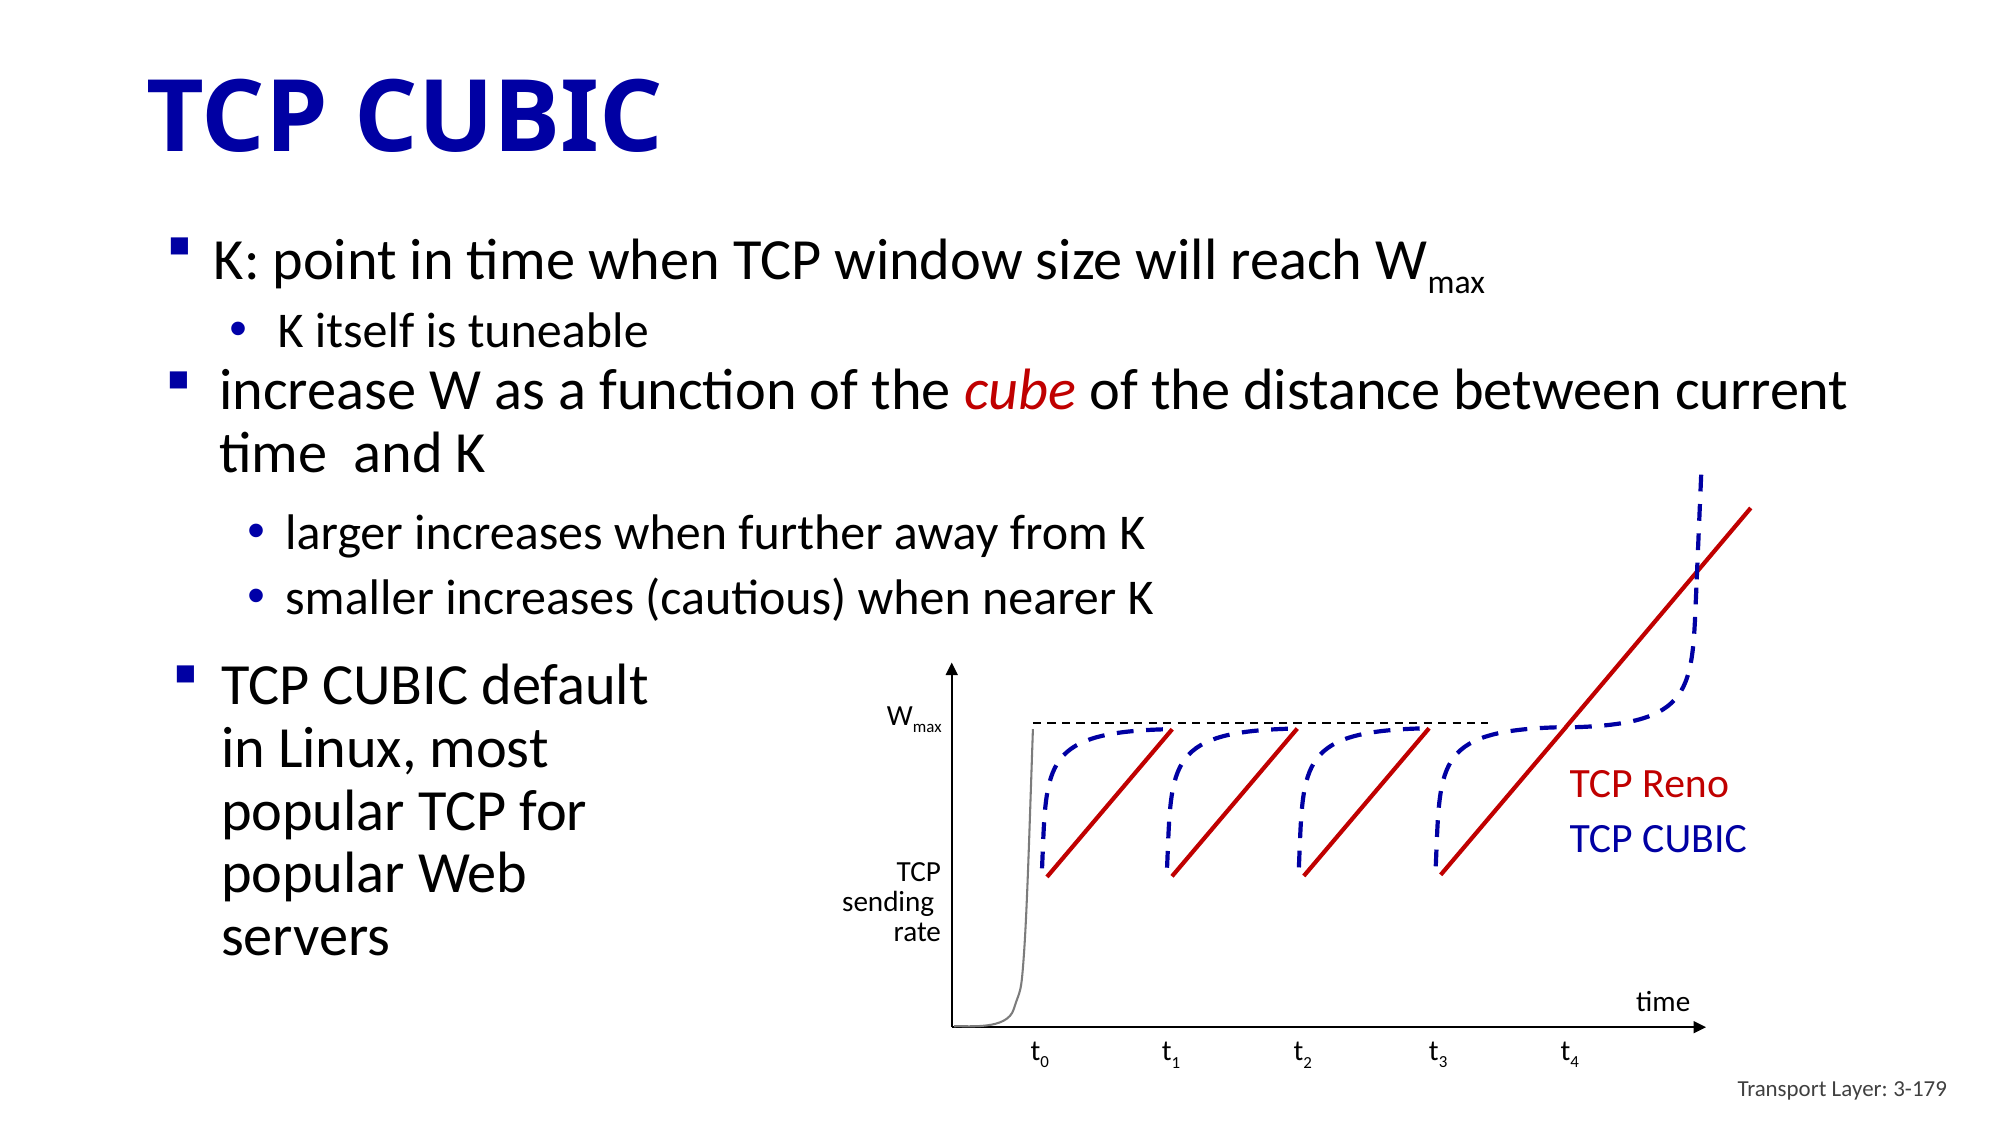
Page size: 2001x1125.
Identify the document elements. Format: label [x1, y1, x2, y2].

slide_number [1512, 1056, 1963, 1117]
text_box [128, 214, 1963, 1073]
title [131, 45, 2000, 193]
